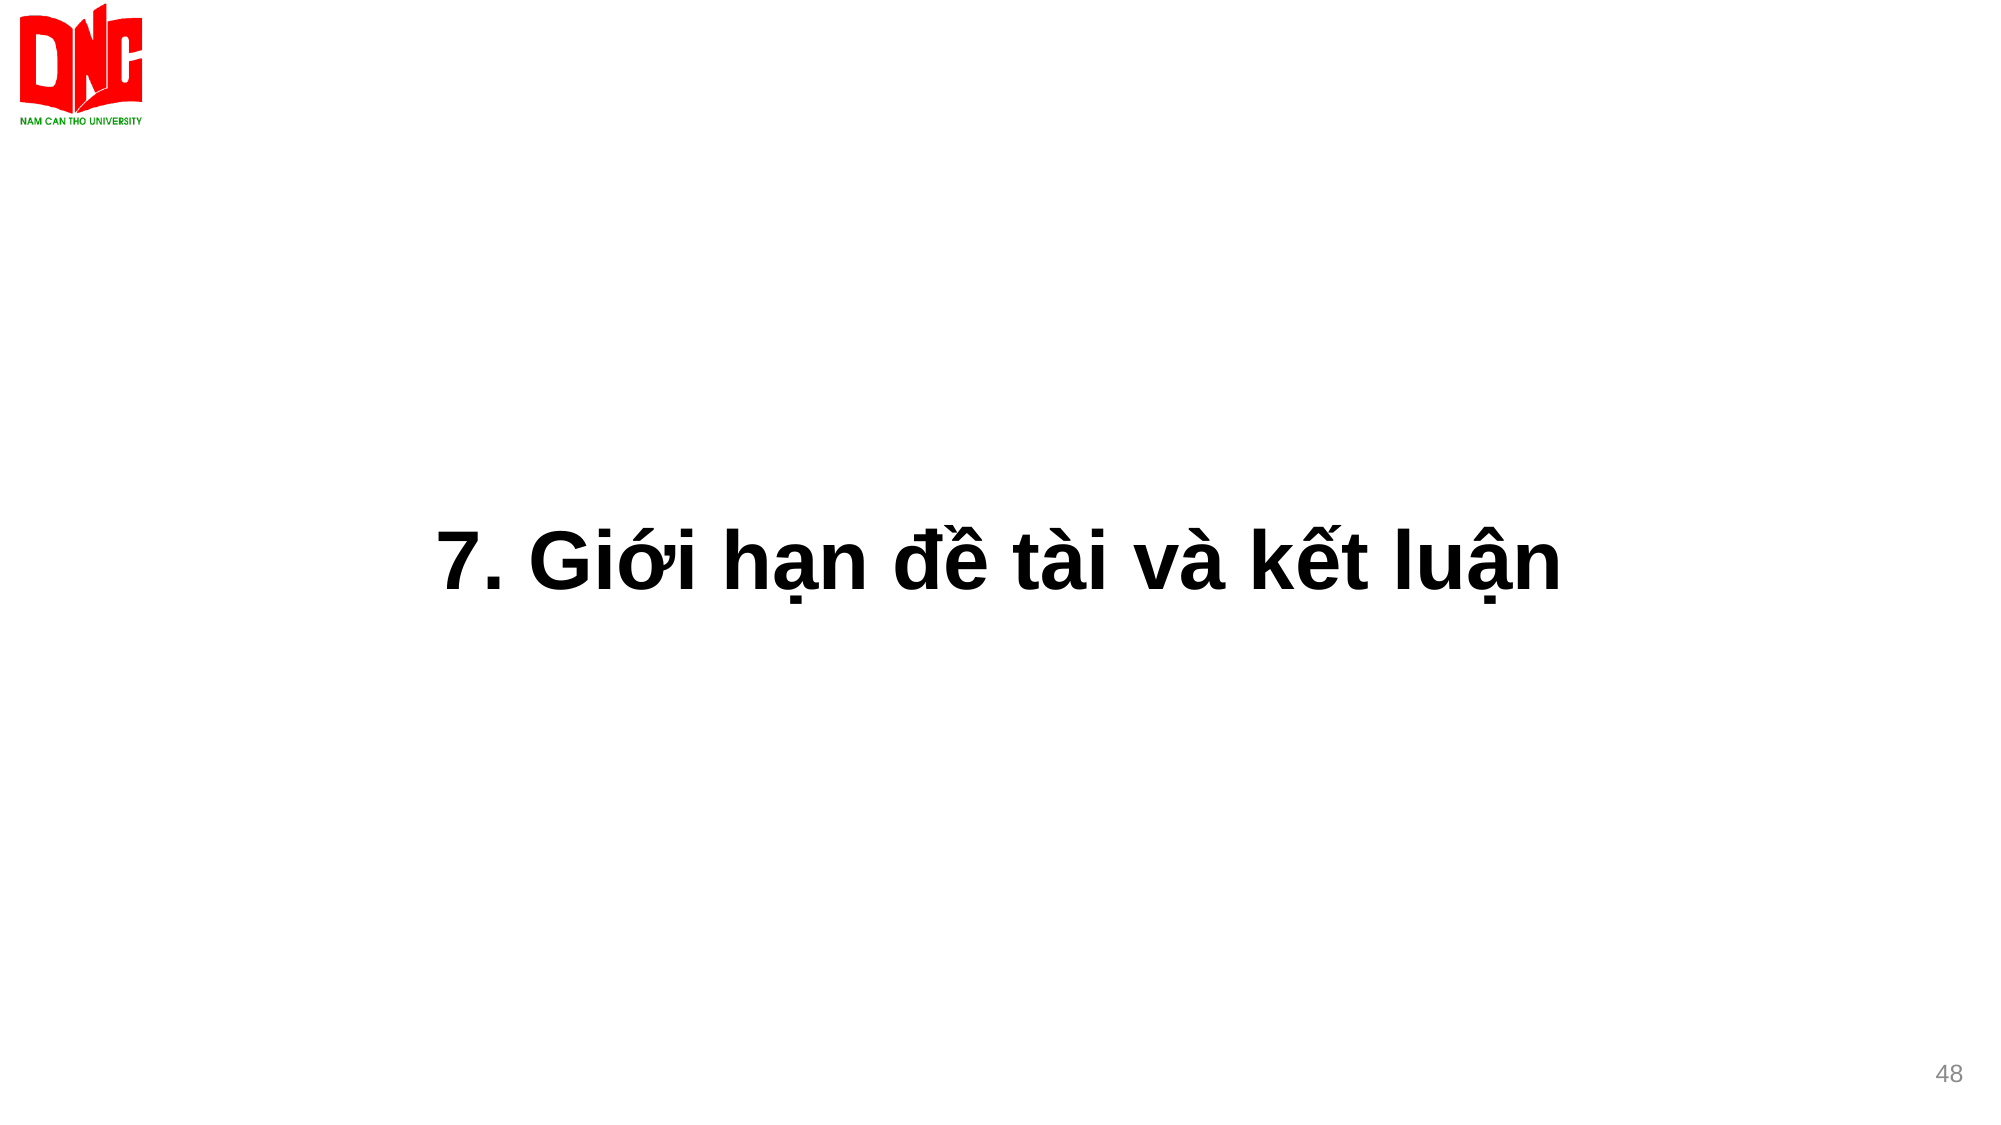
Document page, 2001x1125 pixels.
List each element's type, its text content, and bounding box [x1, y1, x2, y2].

title 7. Giới hạn đề tài và kết luận [0, 498, 2000, 627]
slide_number 48 [1916, 1042, 1979, 1103]
picture [18, 1, 143, 125]
